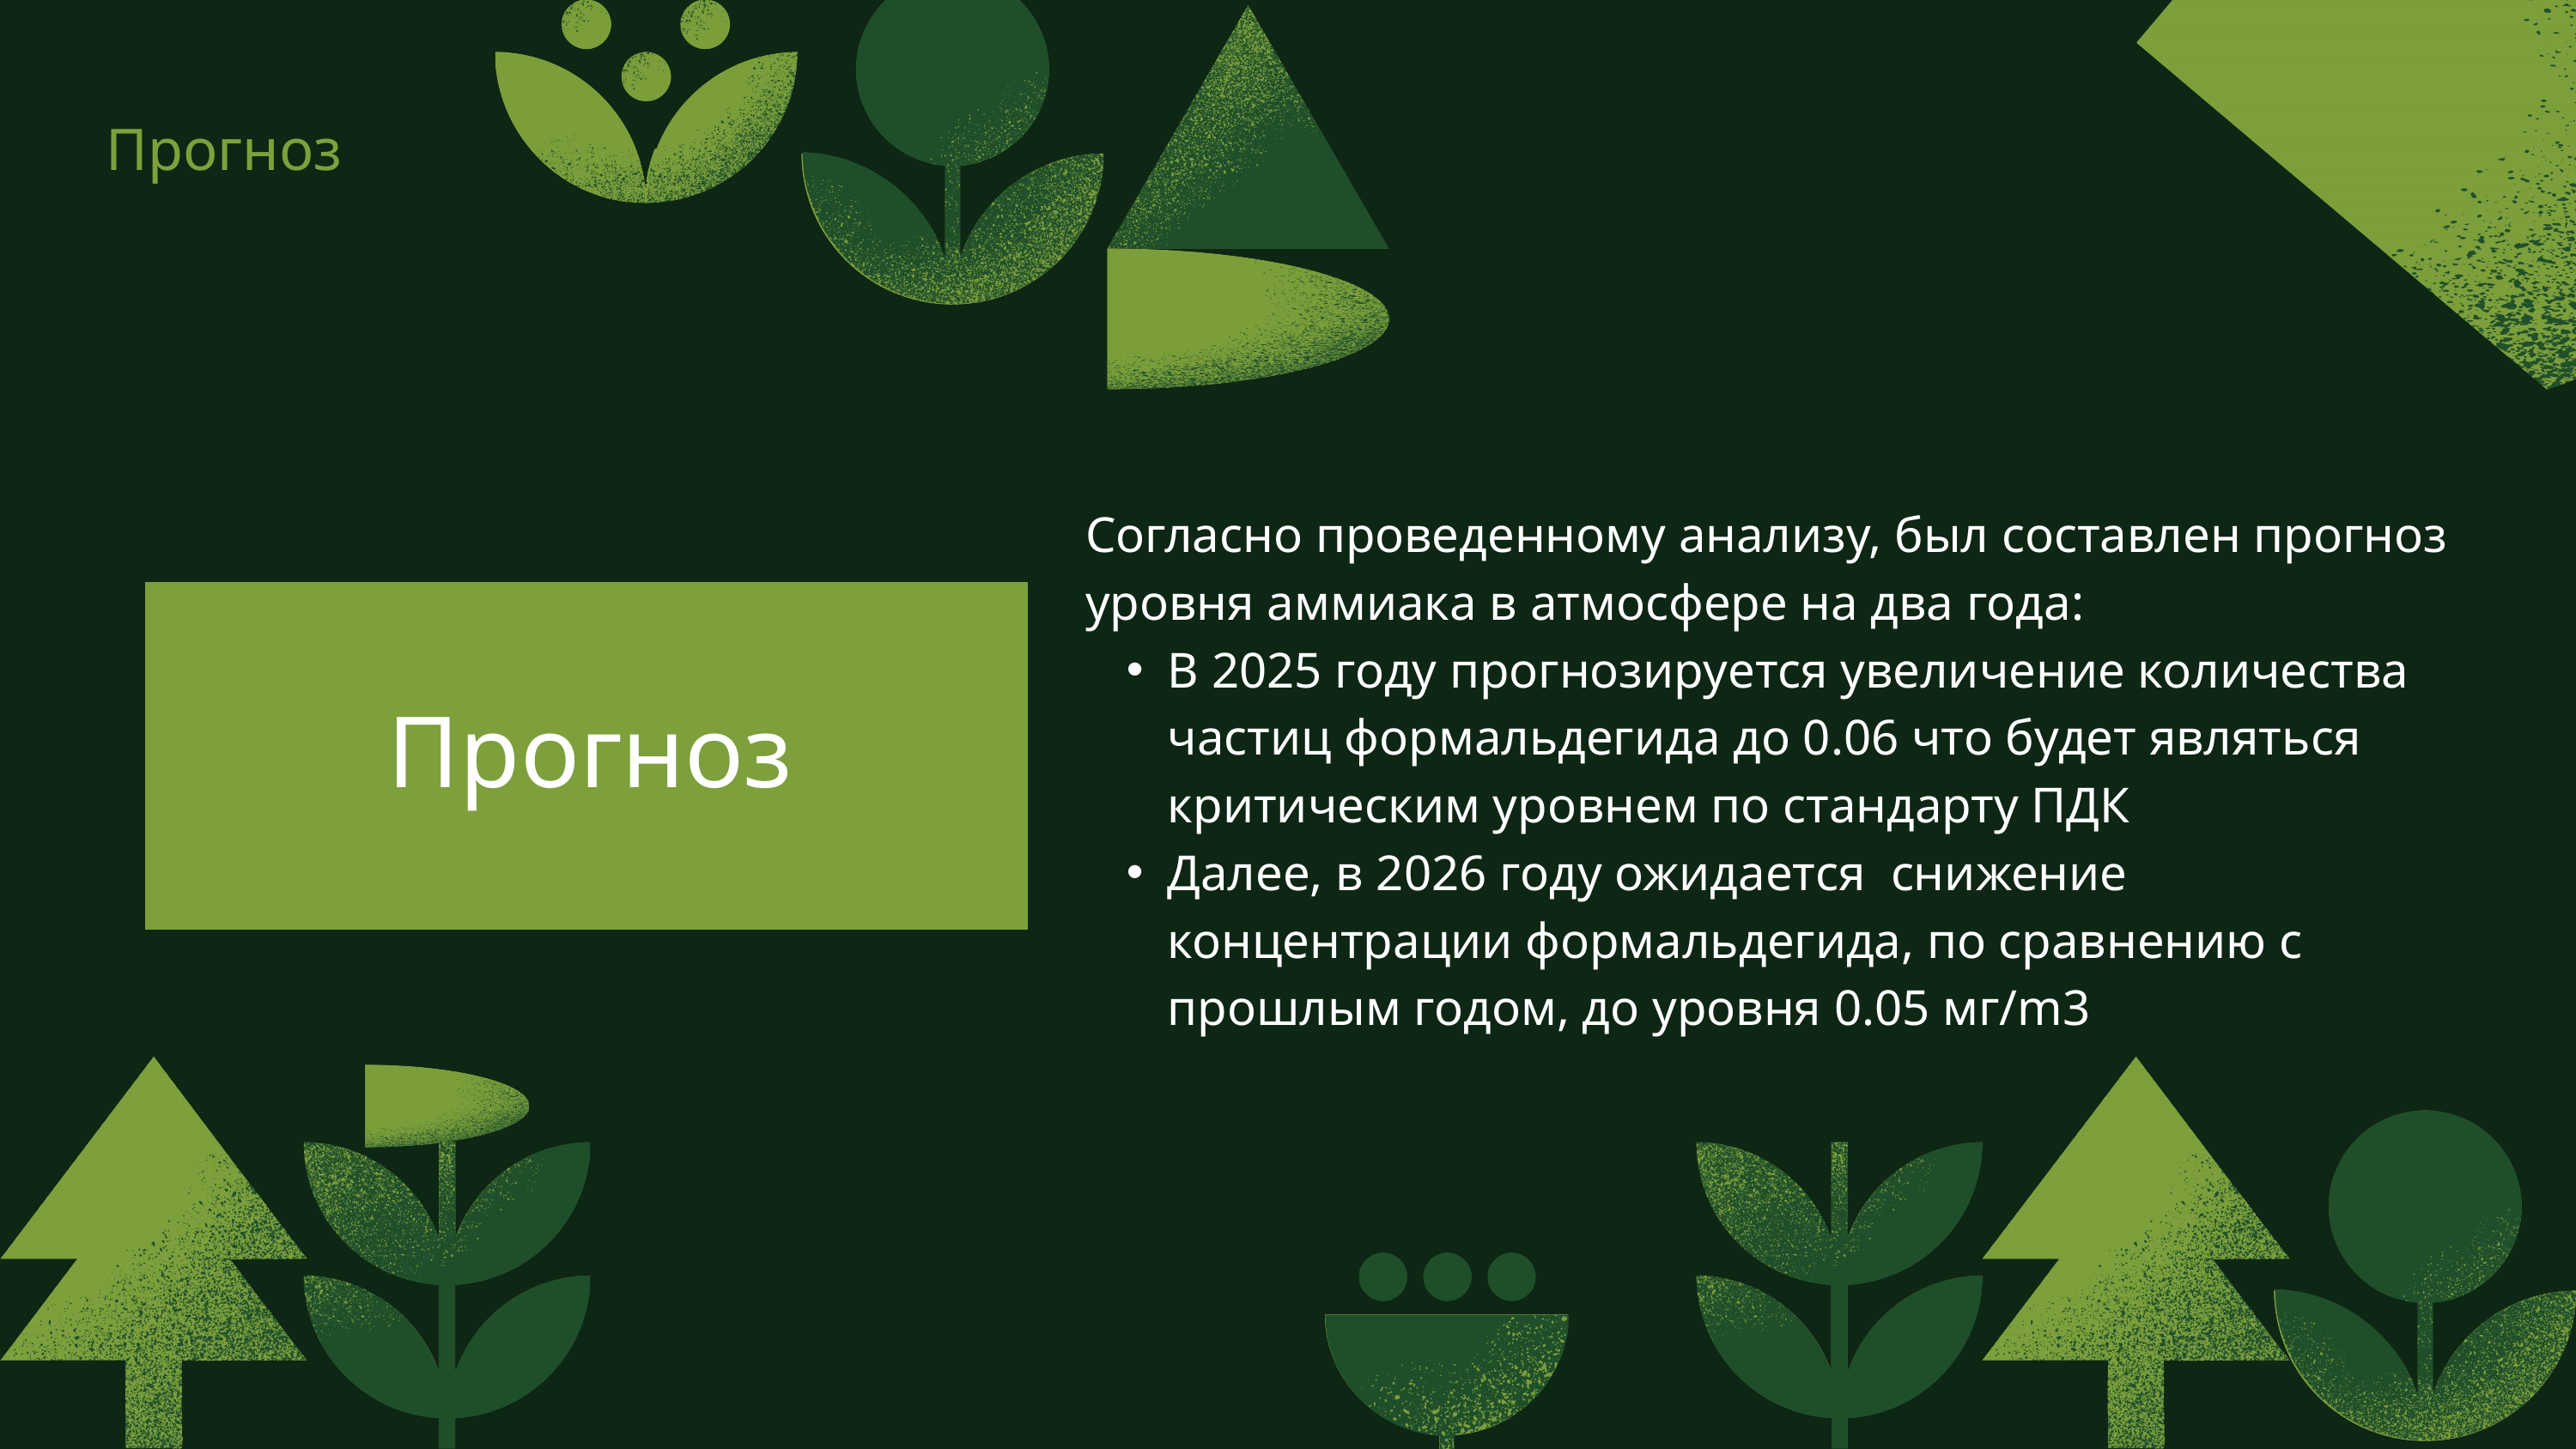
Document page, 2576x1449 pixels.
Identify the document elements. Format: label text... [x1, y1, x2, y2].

text_box [364, 1064, 530, 1148]
text_box [0, 1056, 308, 1449]
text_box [144, 581, 1029, 930]
text_box [801, 0, 1104, 305]
text_box [308, 1142, 591, 1449]
text_box Согласно проведенному анализу, был составлен прогноз уровня аммиака в атмосфере на два года: В 2025 году прогнозируется увеличение количества частиц формальдегида до 0.06 что будет являться критическим уровнем по стандарту ПДК Далее, в 2026 году ожидается снижение концентрации формальдегида, по сравнению с прошлым годом, до уровня 0.05 мг/m3 [1085, 494, 2476, 1103]
text_box [1107, 248, 1389, 390]
text_box Прогноз [106, 101, 586, 182]
text_box [1300, 1252, 1593, 1449]
text_box [1982, 1103, 2291, 1449]
text_box [2136, 0, 2576, 415]
text_box [1696, 1142, 1982, 1449]
text_box [495, 0, 798, 203]
text_box [1107, 4, 1389, 248]
text_box [2274, 1110, 2576, 1441]
